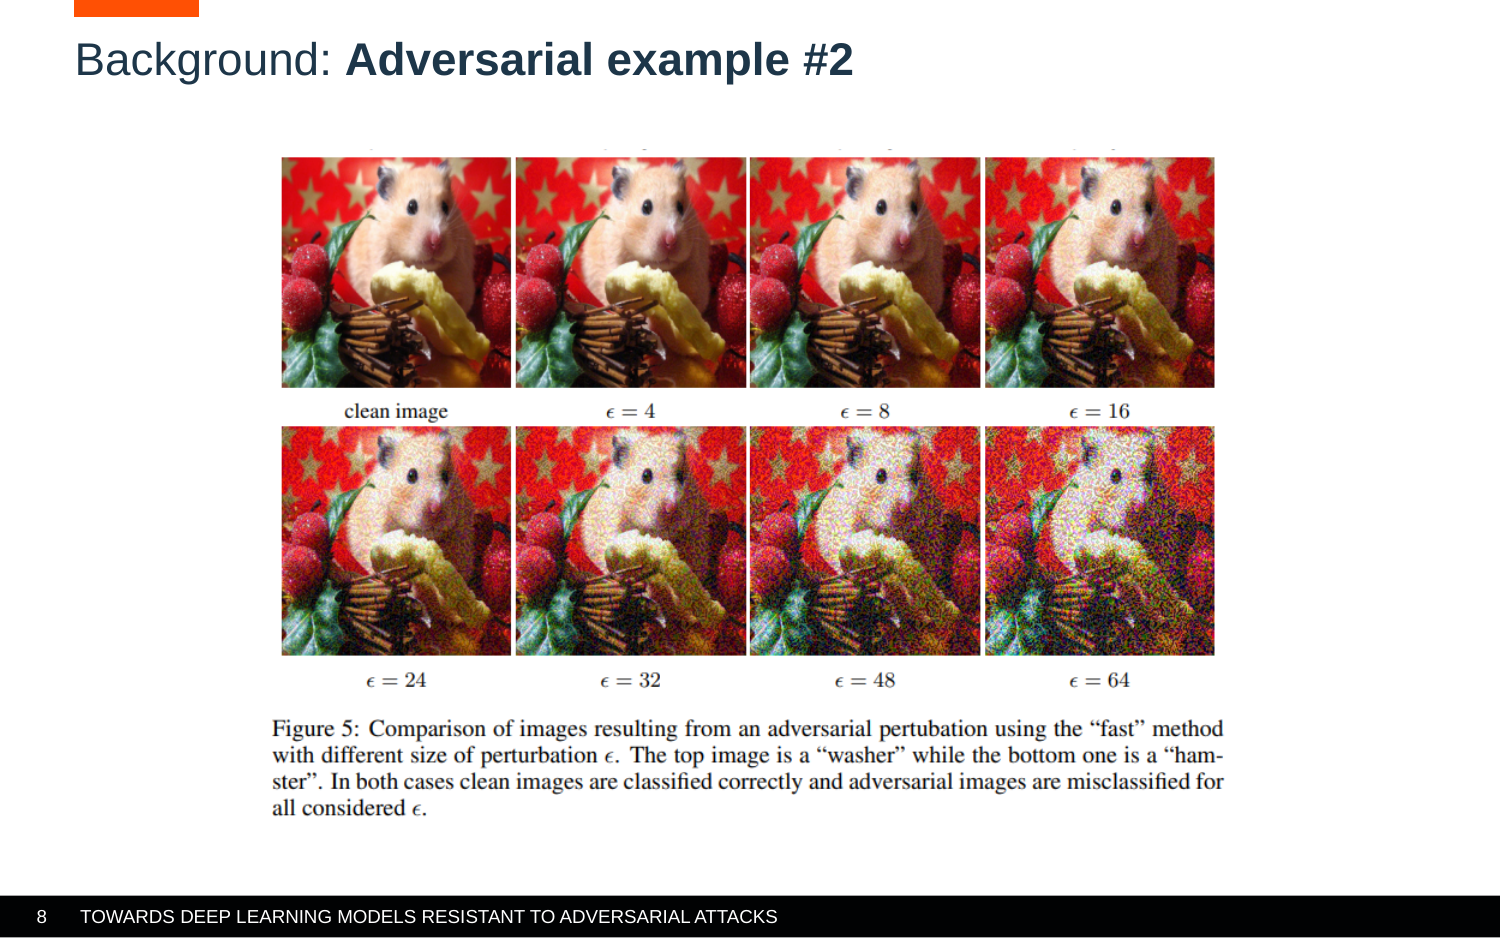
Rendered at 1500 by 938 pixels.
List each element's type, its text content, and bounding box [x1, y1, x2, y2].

picture [271, 149, 1229, 825]
title Background: Adversarial example #2 [74, 37, 1425, 94]
